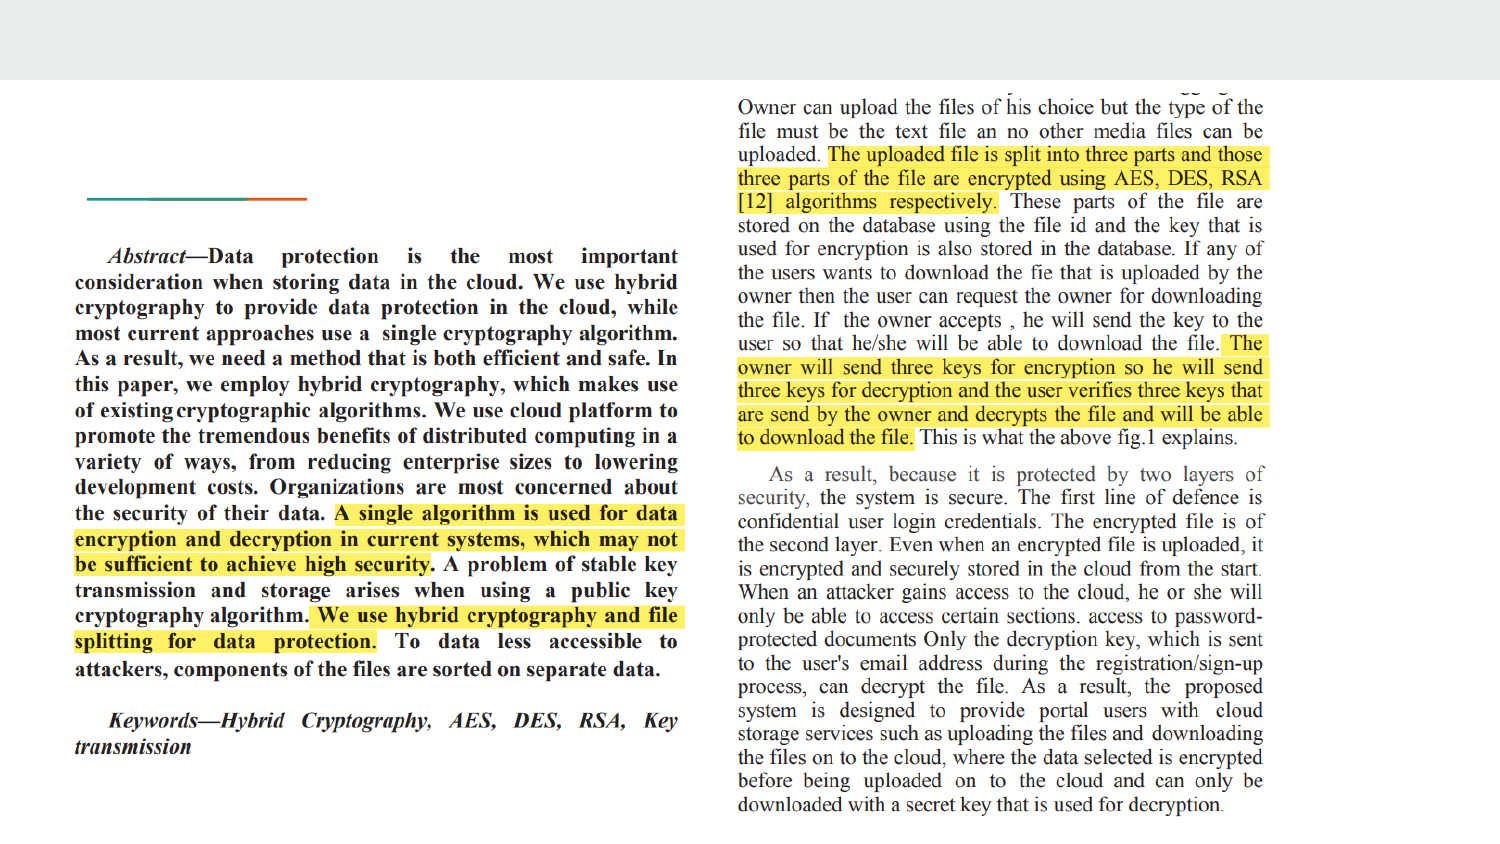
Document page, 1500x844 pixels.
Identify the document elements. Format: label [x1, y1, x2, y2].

picture [731, 93, 1273, 824]
picture [52, 227, 699, 768]
